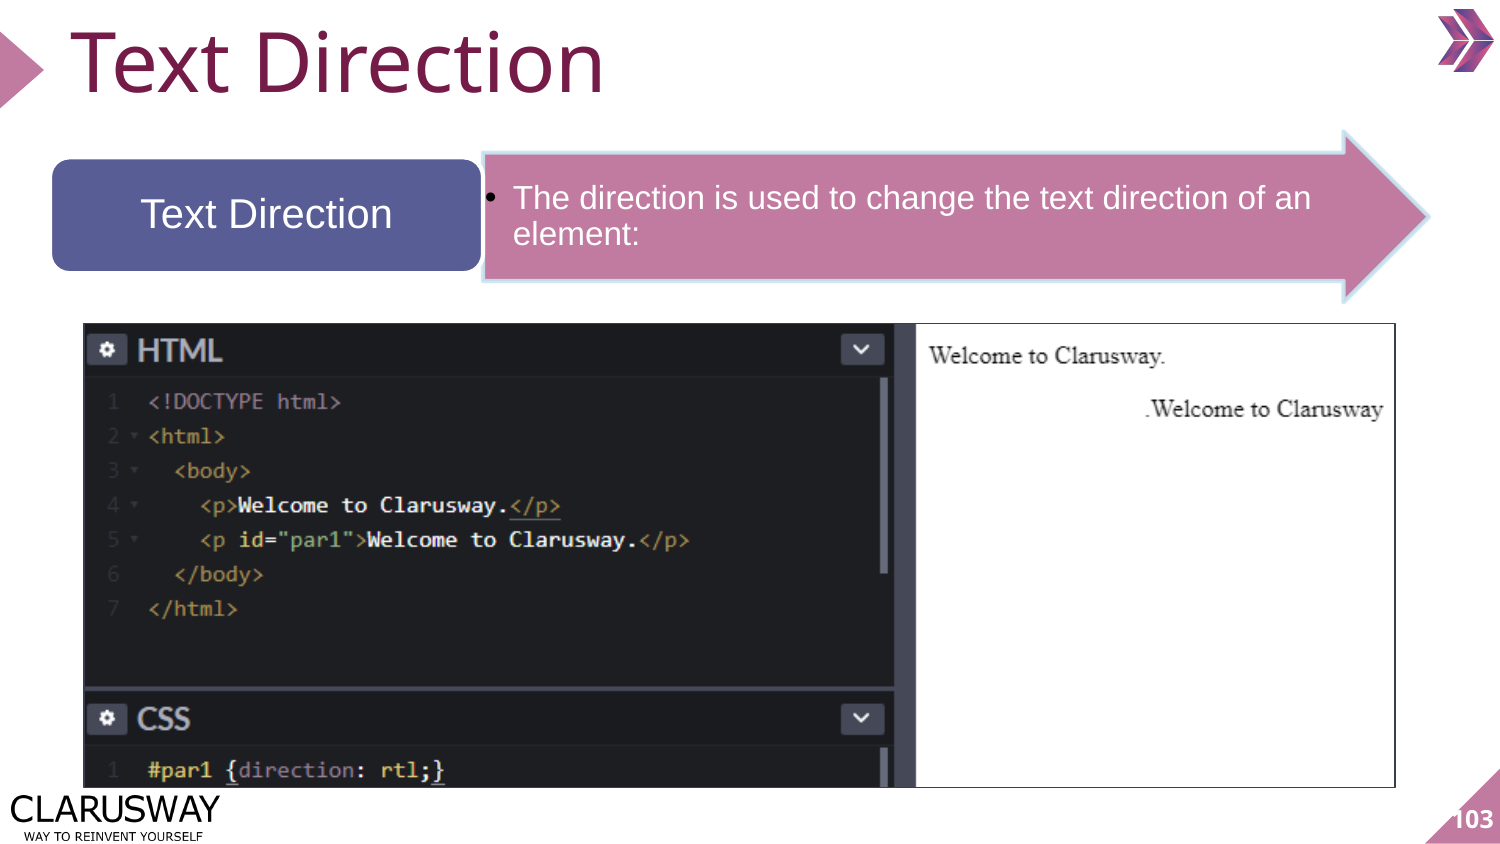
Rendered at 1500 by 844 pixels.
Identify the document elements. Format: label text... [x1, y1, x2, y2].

picture [1438, 9, 1494, 72]
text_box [49, 130, 1430, 303]
picture [84, 323, 1395, 787]
title Text Direction [70, 28, 997, 129]
slide_number ‹#› [1418, 760, 1494, 838]
picture [11, 795, 220, 841]
